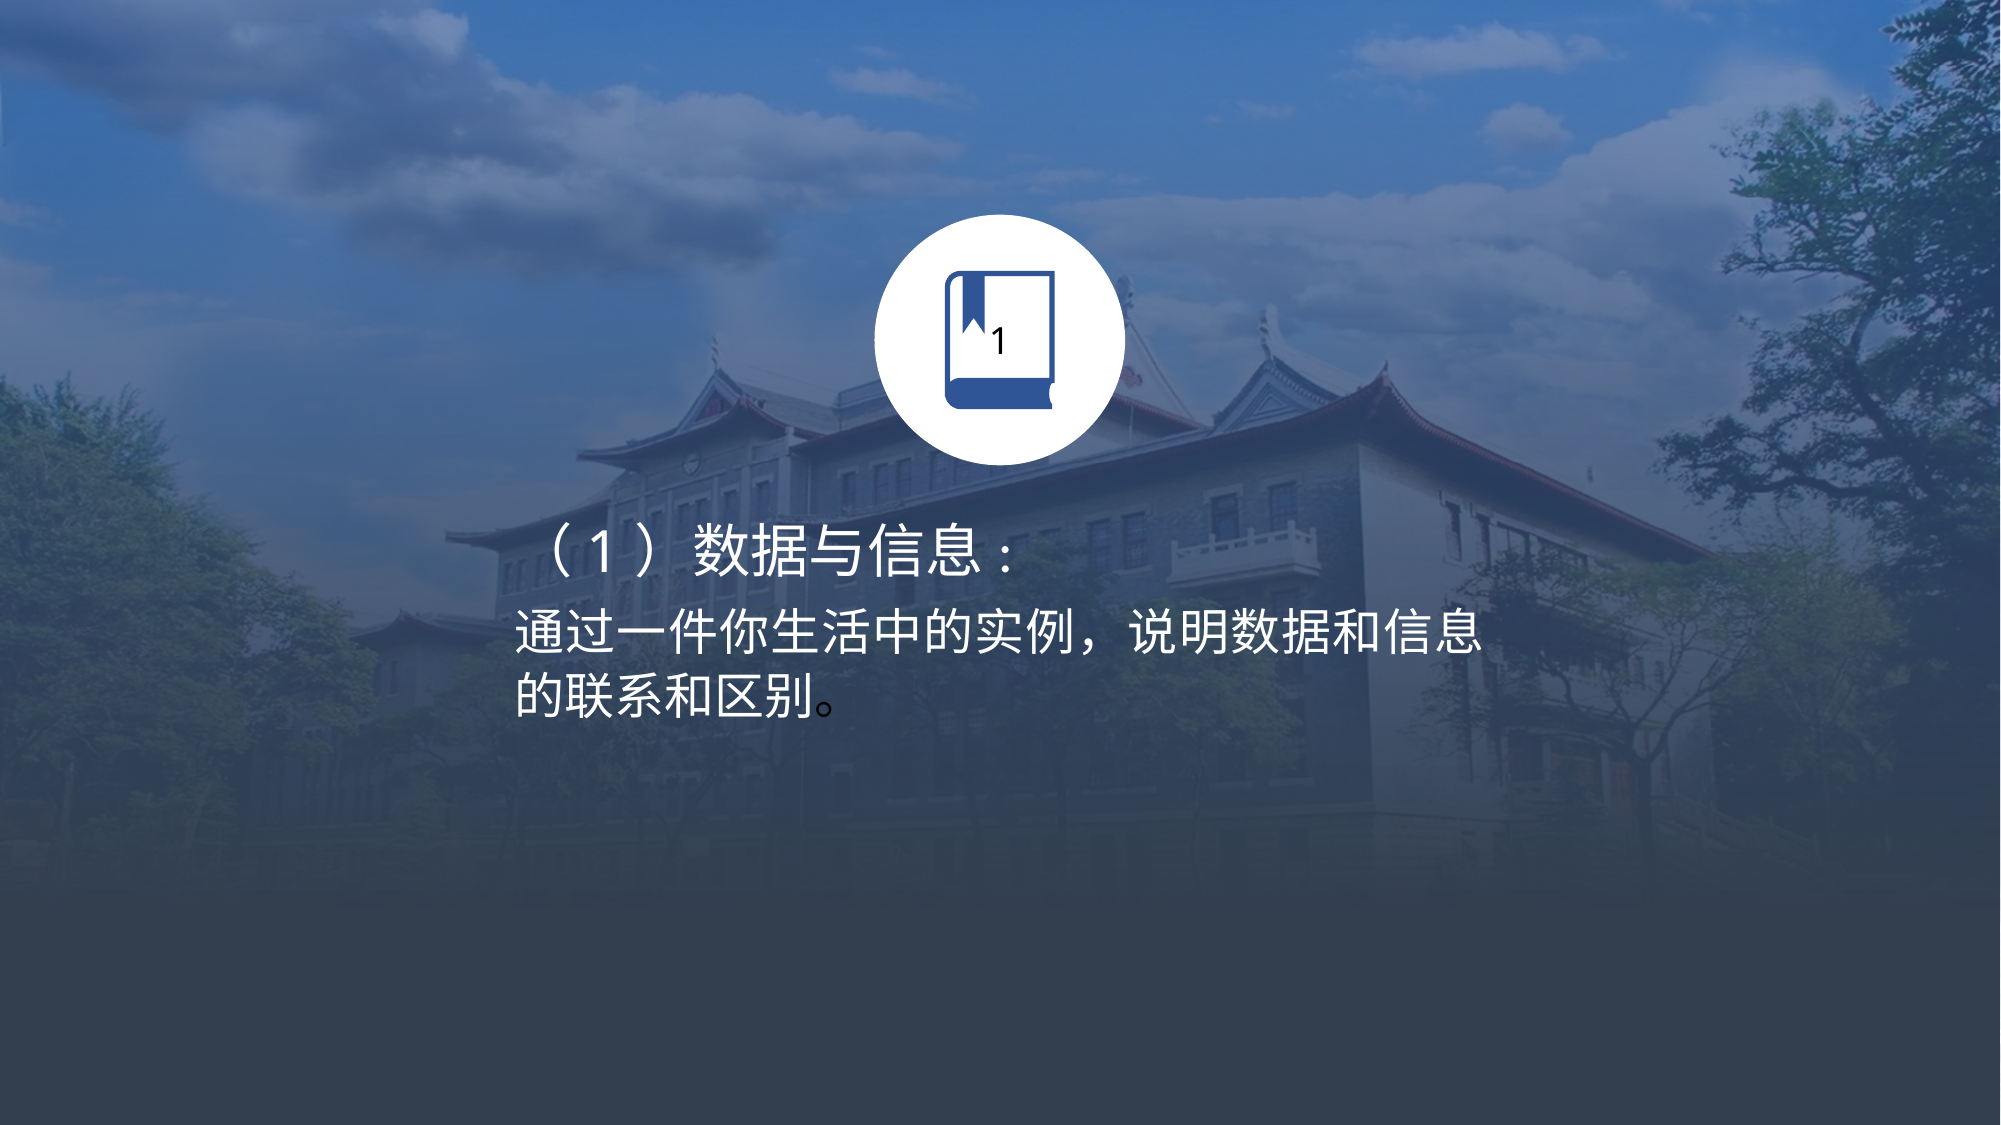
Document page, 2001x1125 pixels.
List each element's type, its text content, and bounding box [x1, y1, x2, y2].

text_box [0, 0, 2000, 1125]
text_box （1）数据与信息: 通过一件你生活中的实例，说明数据和信息的联系和区别。 [499, 647, 1500, 732]
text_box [460, 214, 1539, 647]
